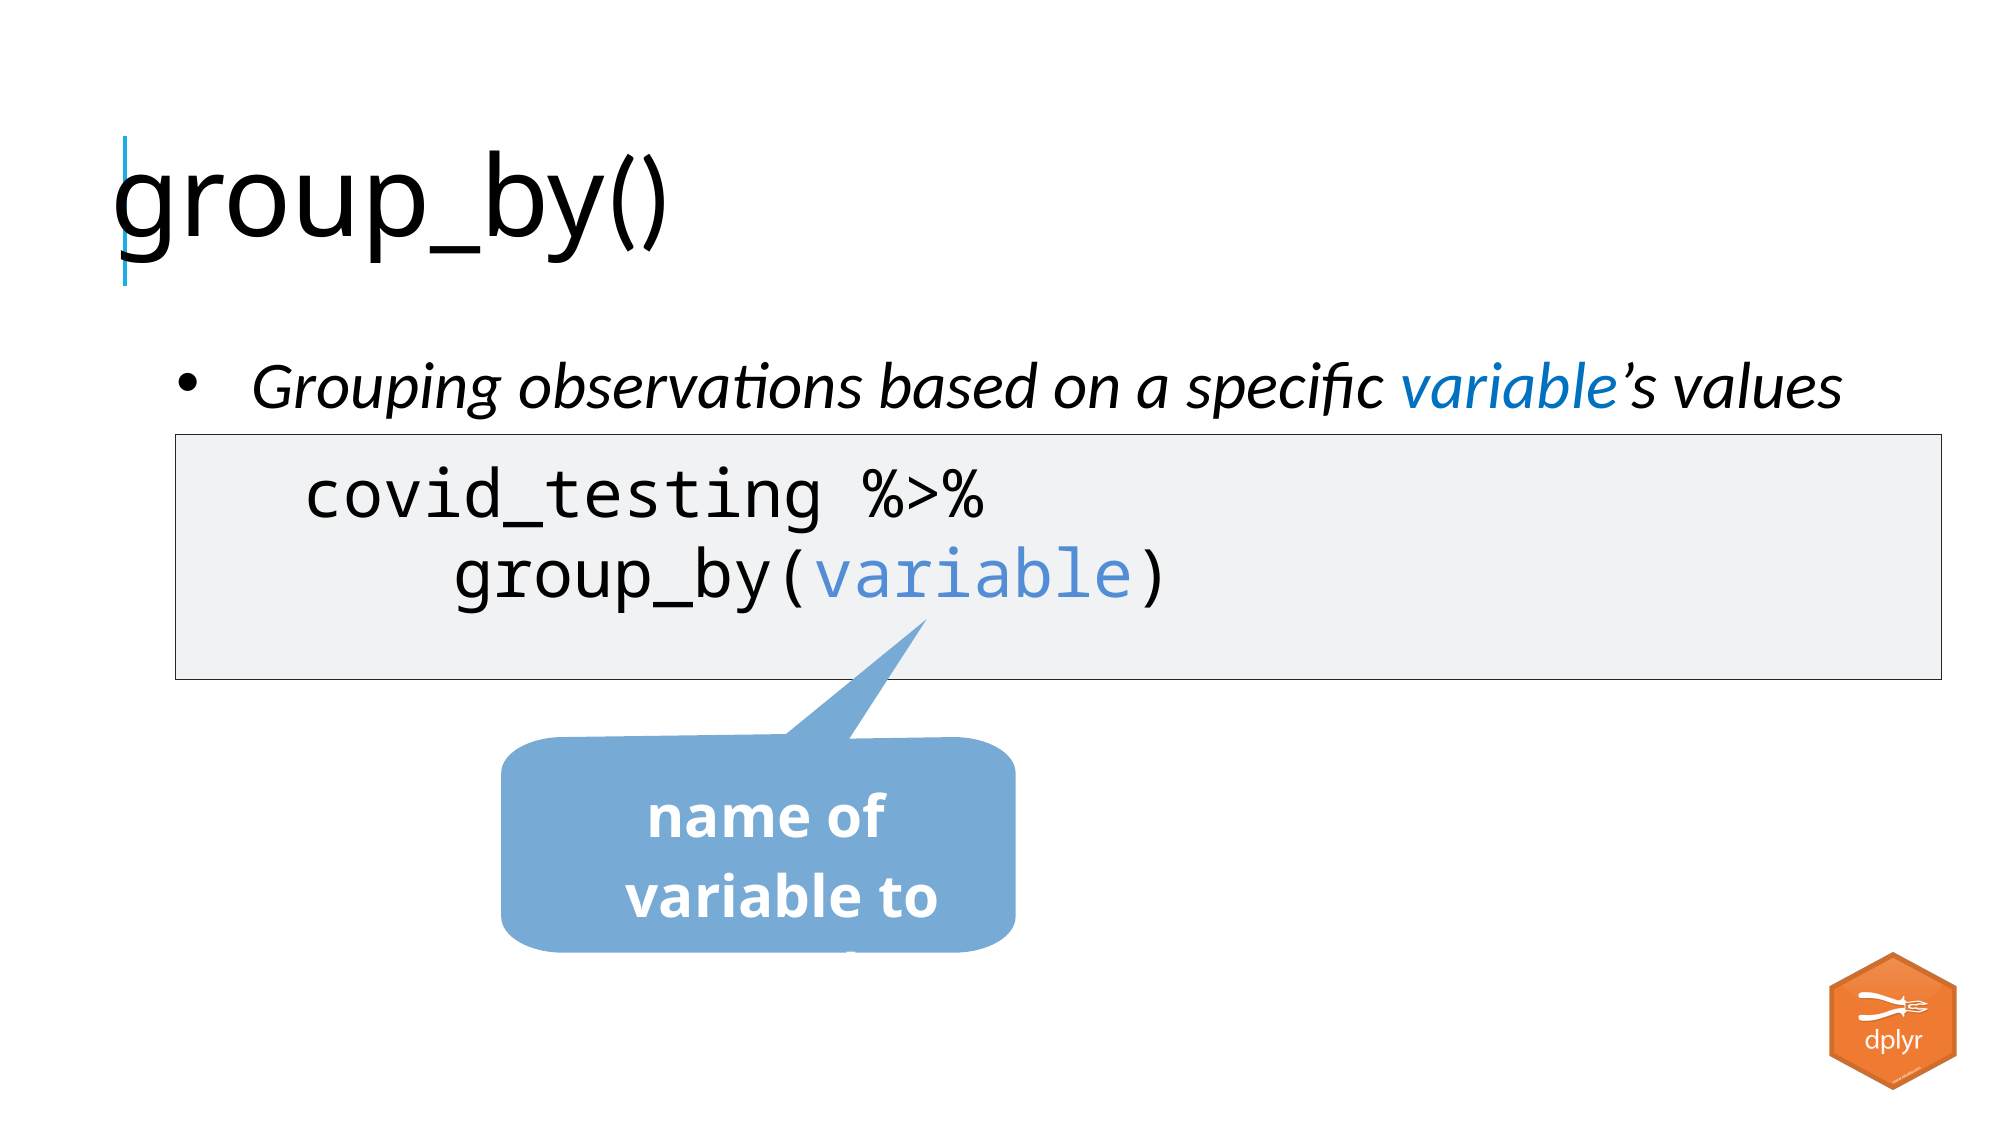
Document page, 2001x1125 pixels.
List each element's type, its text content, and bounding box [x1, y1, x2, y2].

text_box [1829, 952, 1957, 1090]
text_box Grouping observations based on a specific variable’s values [175, 340, 1942, 532]
text_box group_by() [95, 116, 688, 267]
text_box covid_testing %>% group_by(variable) [288, 532, 1671, 619]
text_box name of variable to group by [526, 765, 1005, 953]
text_box [888, 532, 1942, 680]
text_box [175, 532, 925, 680]
text_box [501, 619, 1016, 946]
